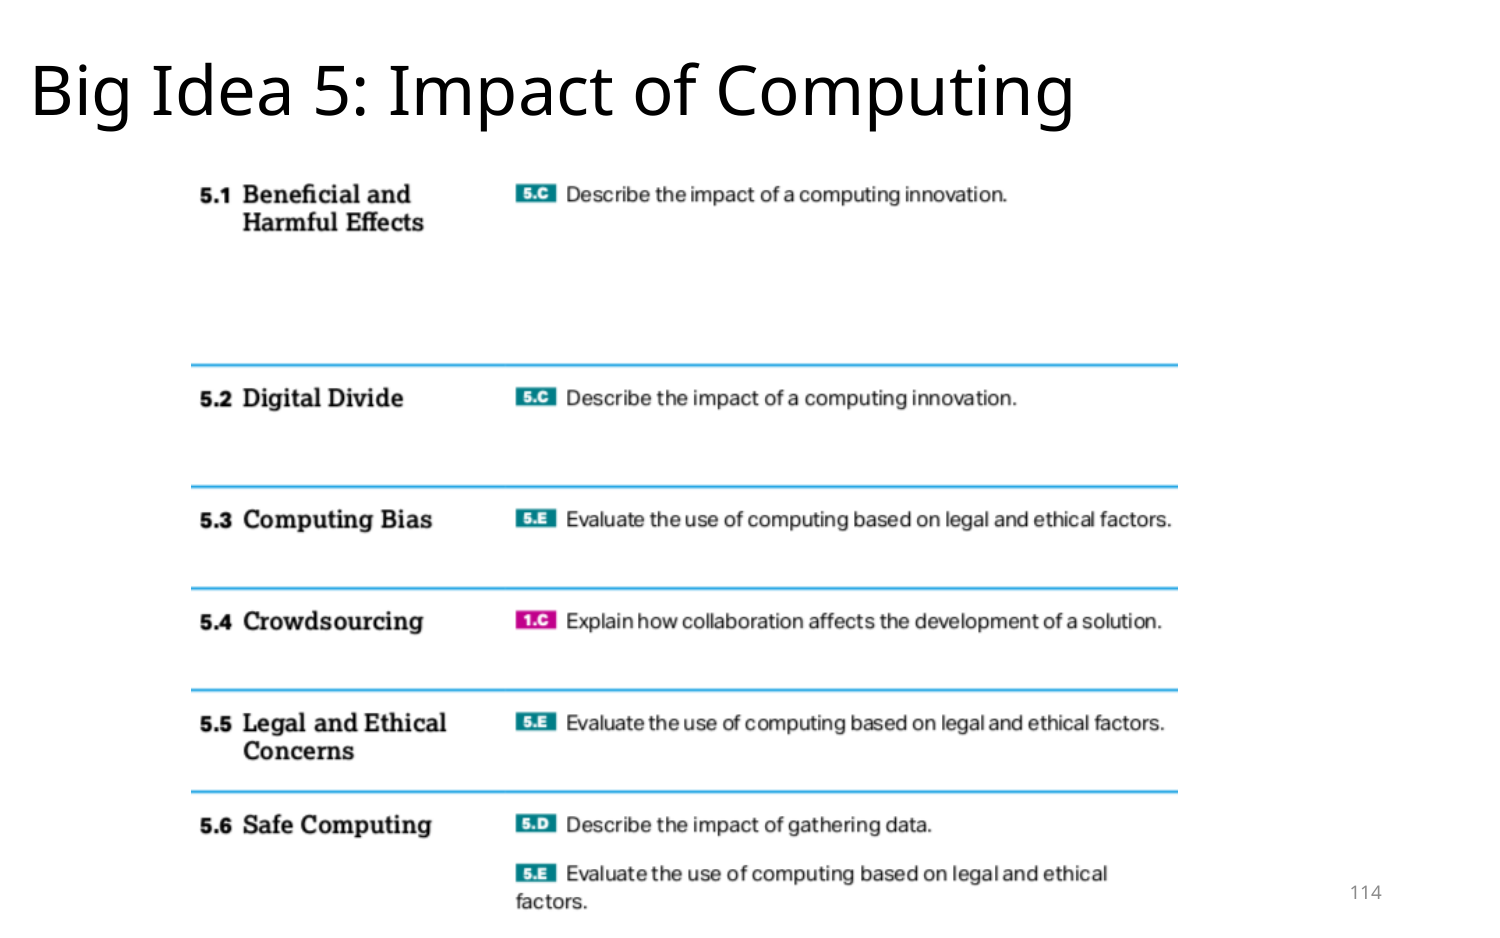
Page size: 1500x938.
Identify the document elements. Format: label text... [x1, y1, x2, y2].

picture [191, 168, 1178, 935]
slide_number 114 [1178, 868, 1397, 919]
title Big Idea 5: Impact of Computing [14, 2, 1309, 184]
